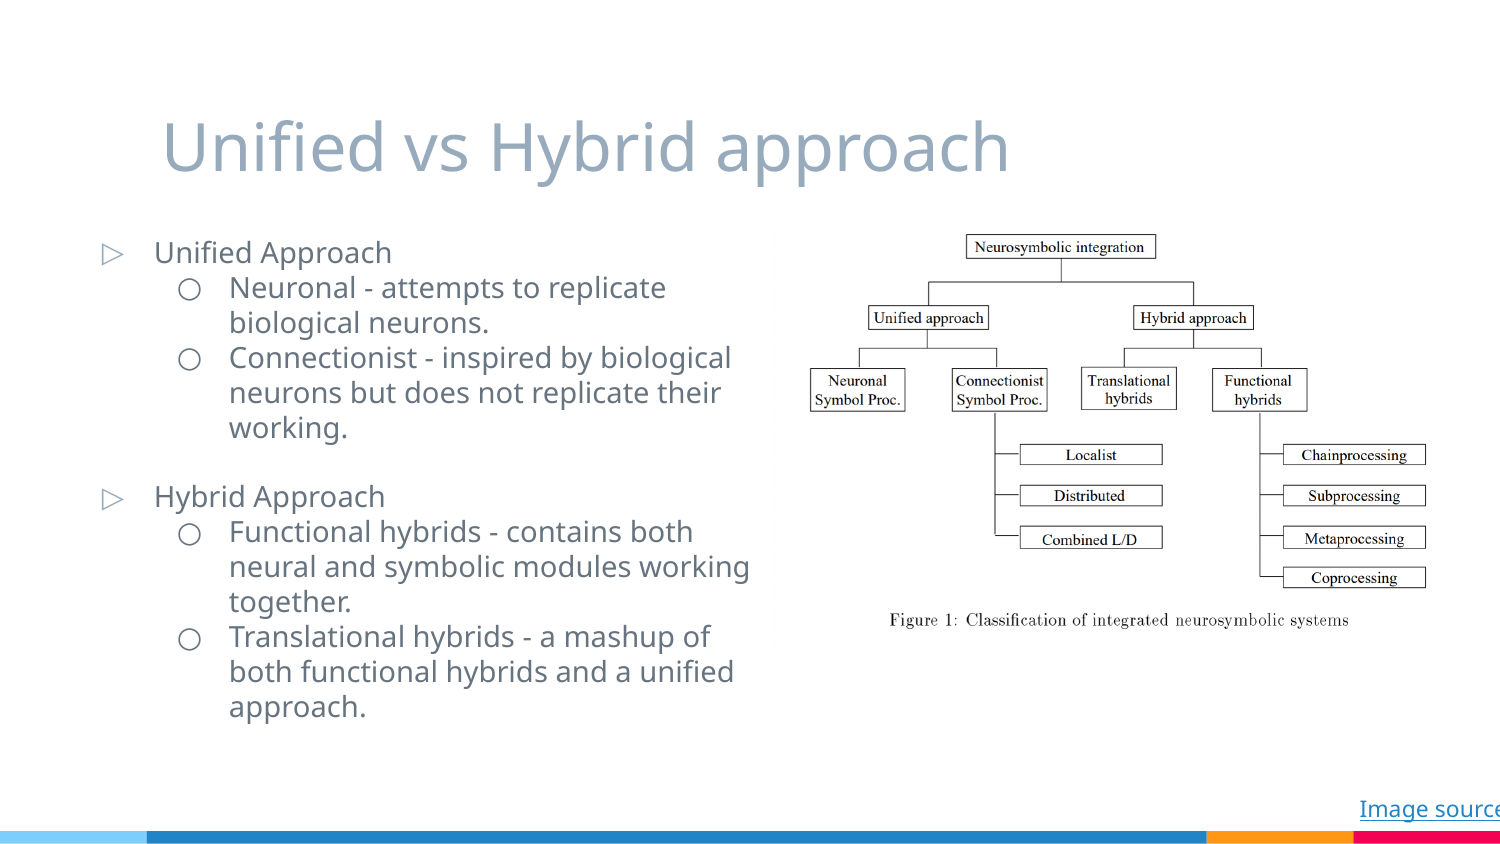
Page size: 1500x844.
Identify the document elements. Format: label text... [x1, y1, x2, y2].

list Unified Approach Neuronal - attempts to replicate biological neurons. Connectionist - inspired by biological neurons but does not replicate their working. Hybrid Approach Functional hybrids - contains both neural and symbolic modules working together. Translational hybrids - a mashup of both functional hybrids and a unified approach. [64, 219, 783, 791]
text_box Image source [1344, 780, 1500, 810]
picture [771, 218, 1491, 650]
title Unified vs Hybrid approach [146, 58, 1234, 200]
